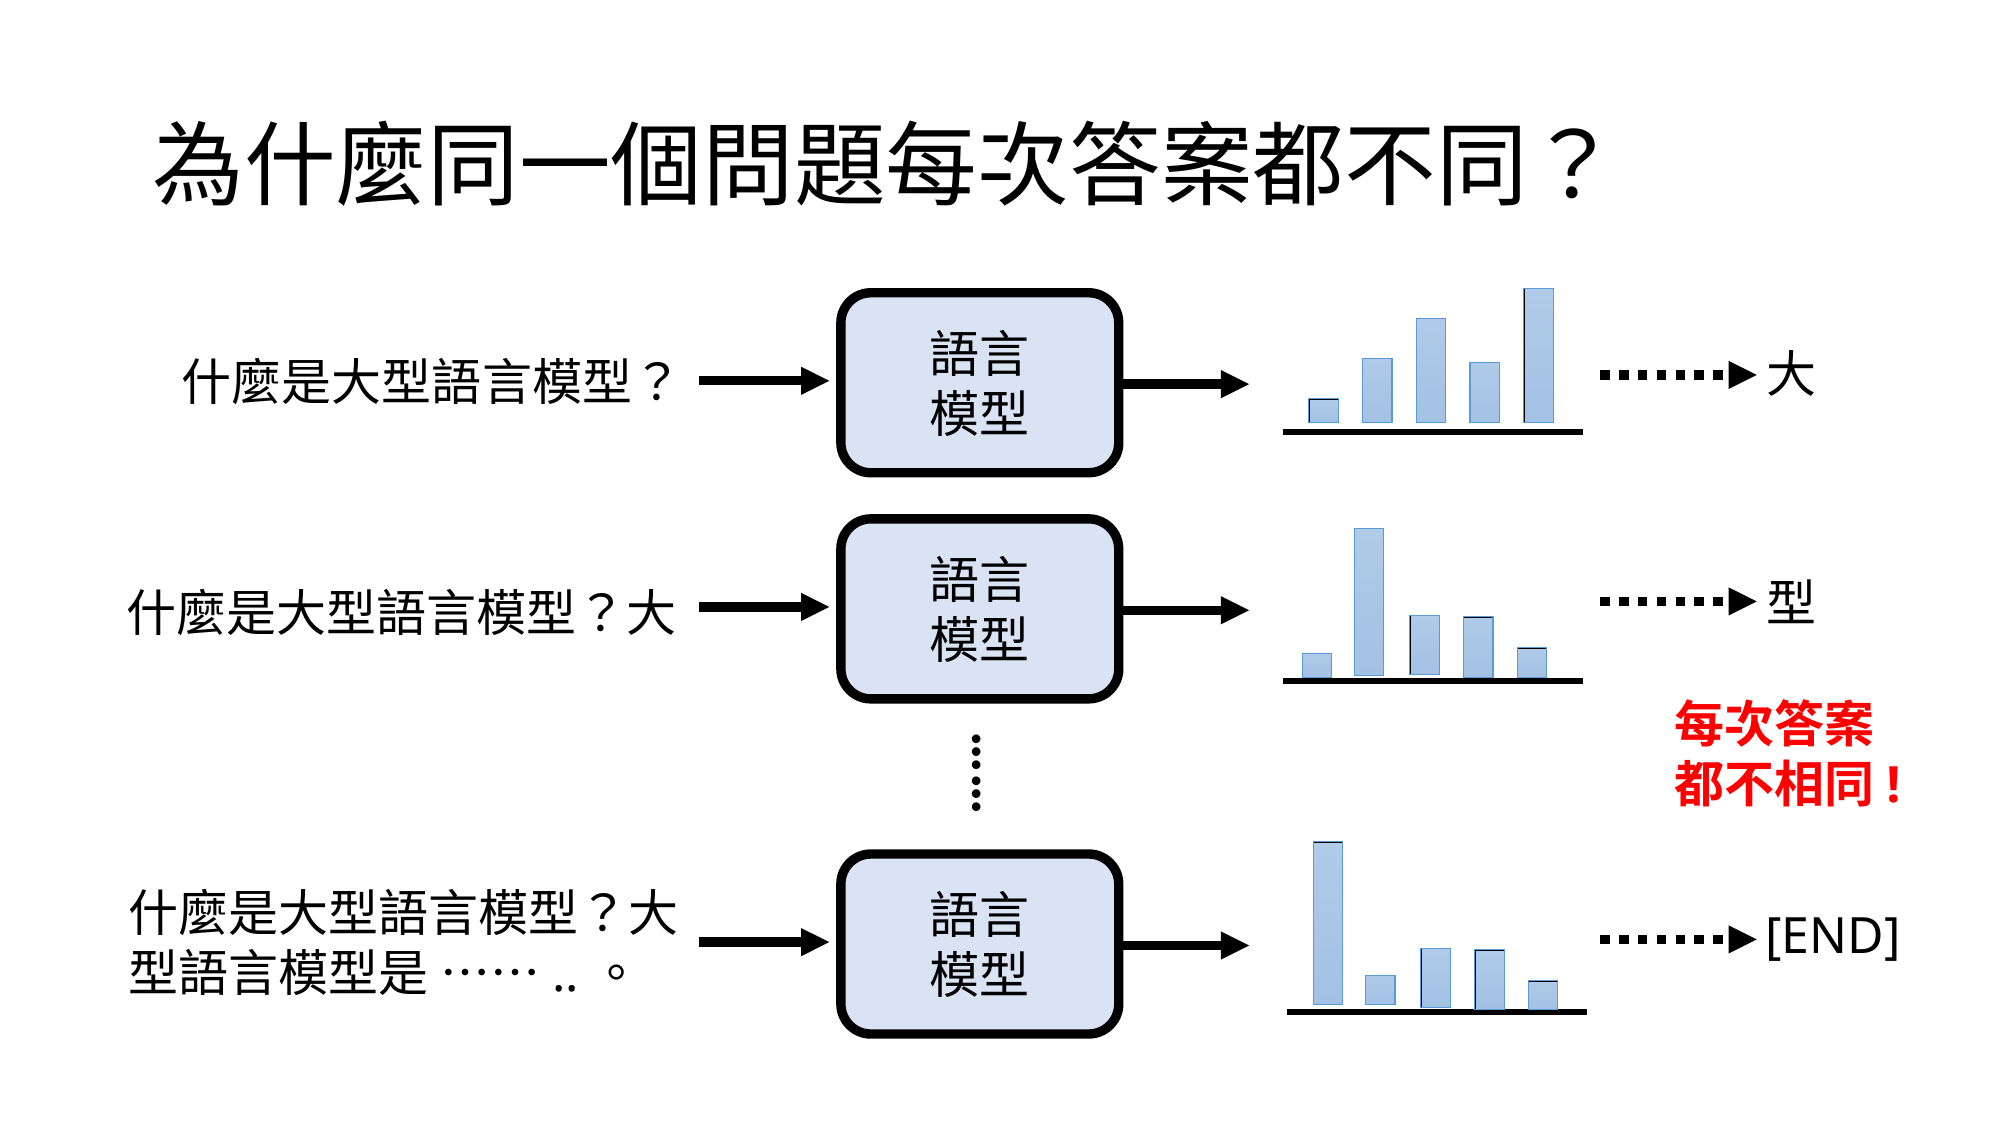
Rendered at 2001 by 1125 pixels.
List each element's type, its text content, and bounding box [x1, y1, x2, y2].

text_box 什麼是大型語言模型？大型語言模型是 ……..。 [113, 874, 709, 1009]
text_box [1308, 288, 1554, 423]
text_box 大 [1678, 334, 1904, 410]
text_box 什麼是大型語言模型？大 [104, 573, 699, 649]
title 為什麼同一個問題每次答案都不同？ [137, 59, 1863, 278]
text_box 語言 模型 [839, 852, 1120, 1036]
text_box …… [953, 638, 1038, 908]
text_box 語言 模型 [839, 291, 1120, 474]
text_box 語言 模型 [839, 517, 1120, 700]
text_box [END] [1720, 896, 1946, 972]
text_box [1282, 528, 1583, 681]
text_box 每次答案都不相同! [1659, 685, 1923, 821]
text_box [1287, 841, 1588, 1013]
text_box 什麼是大型語言模型？ [134, 342, 730, 418]
text_box 型 [1678, 563, 1904, 639]
